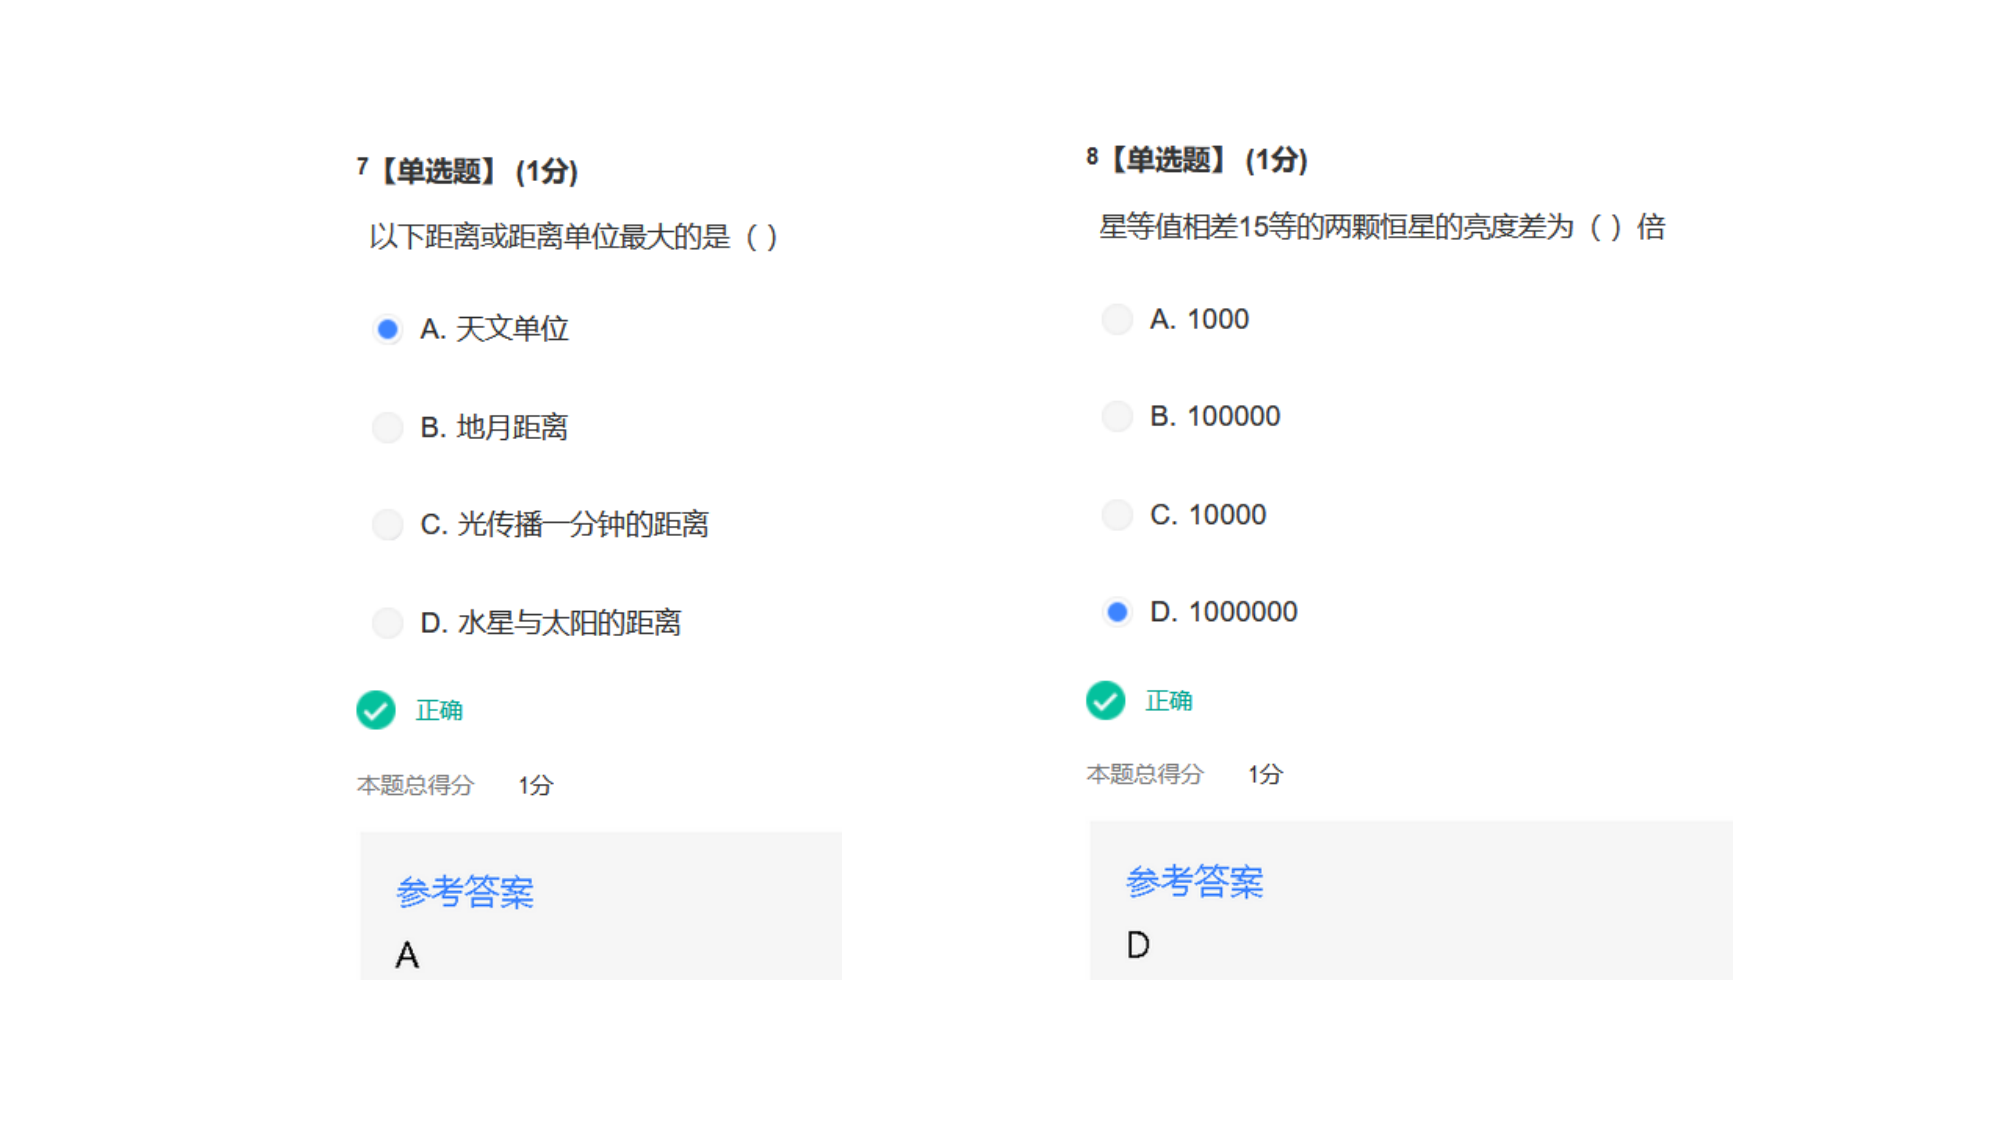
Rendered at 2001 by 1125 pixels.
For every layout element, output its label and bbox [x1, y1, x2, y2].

picture [1063, 135, 1733, 980]
picture [327, 145, 842, 980]
